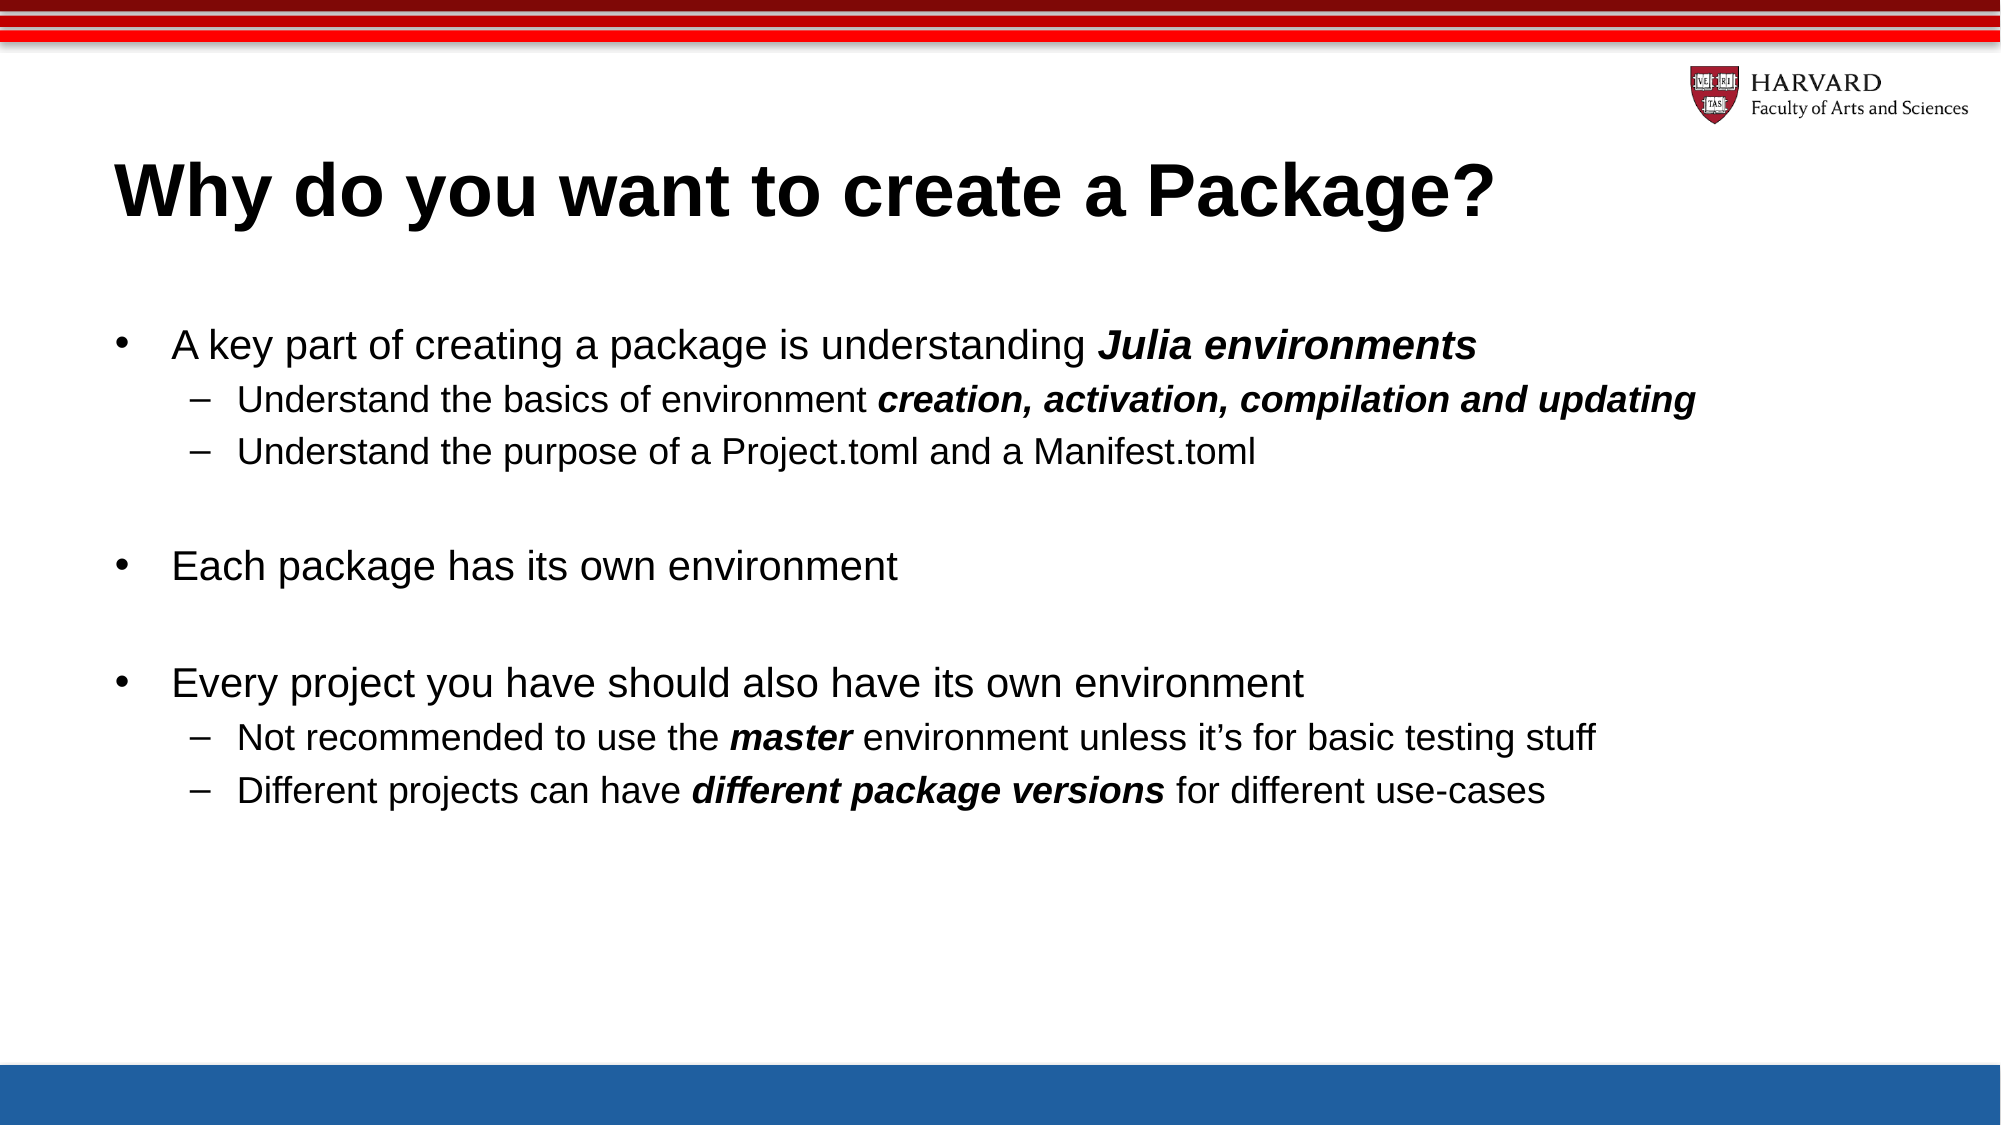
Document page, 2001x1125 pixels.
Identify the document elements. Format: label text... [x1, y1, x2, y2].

picture [1680, 57, 1979, 131]
list A key part of creating a package is understanding Julia environments Understand the basics of environment creation, activation, compilation and updating Understand the purpose of a Project.toml and a Manifest.toml Each package has its own environment Every project you have should also have its own environment Not recommended to use the master environment unless it’s for basic testing stuff Different projects can have different package versions for different use-cases [99, 309, 1900, 946]
title Why do you want to create a Package? [99, 92, 1900, 280]
